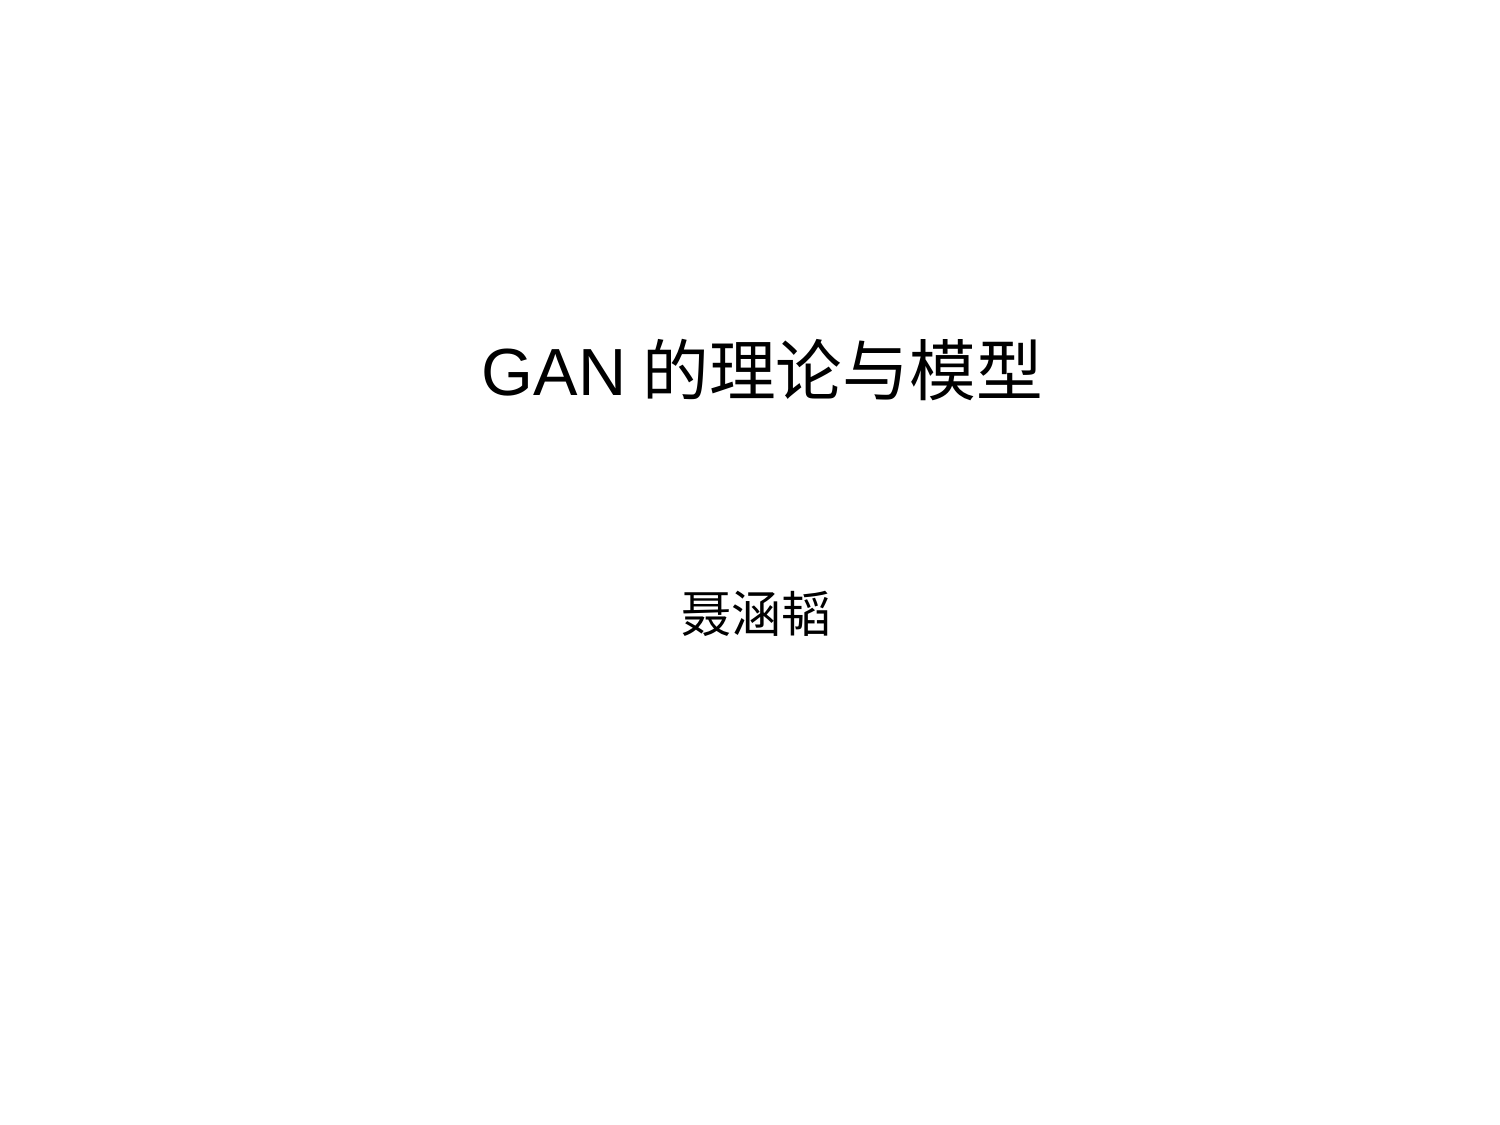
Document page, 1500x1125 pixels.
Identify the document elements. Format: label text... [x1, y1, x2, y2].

text_box 聂涵韬 [424, 574, 1088, 650]
title GAN的理论与模型 [87, 275, 1438, 463]
